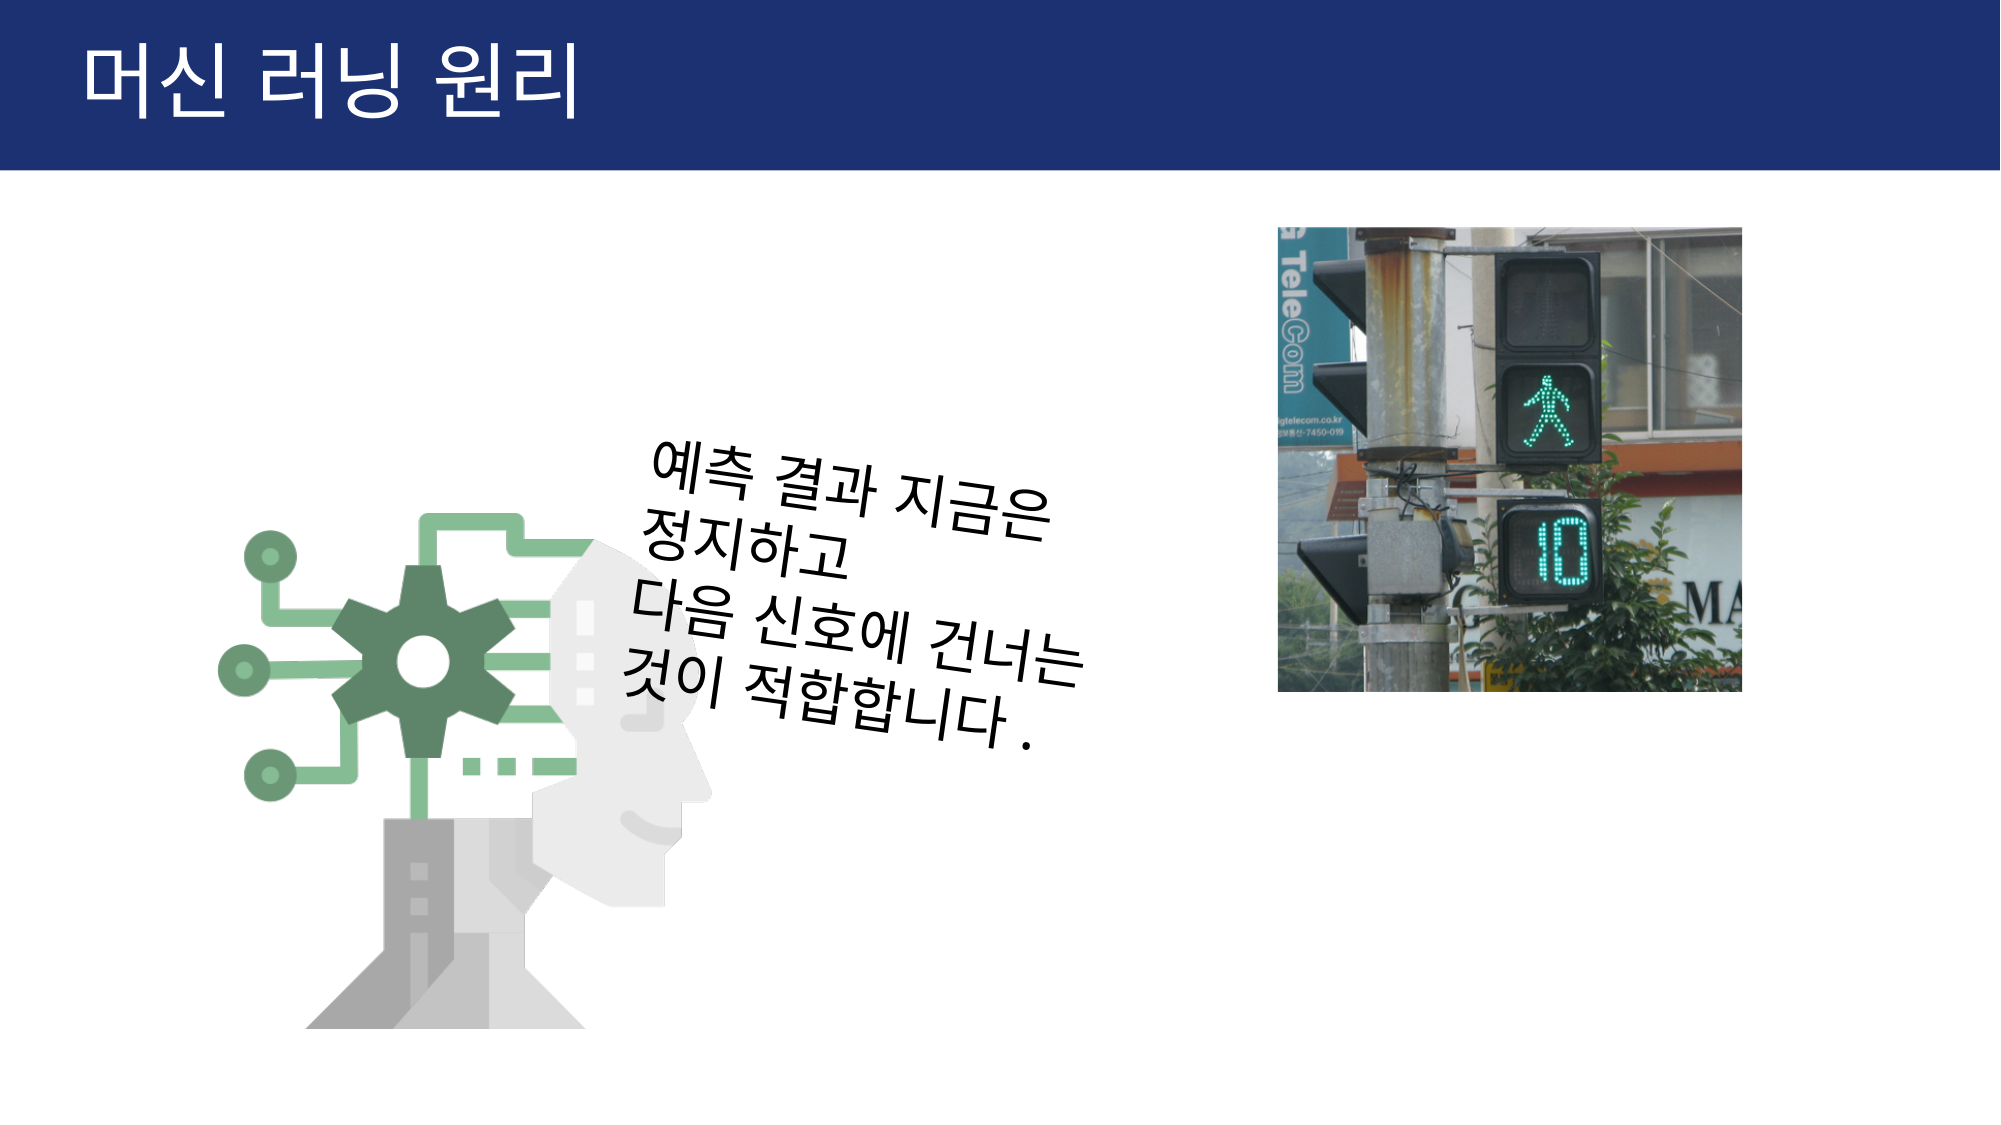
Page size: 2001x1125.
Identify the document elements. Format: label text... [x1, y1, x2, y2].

title 머신 러닝 원리 [65, 7, 1935, 163]
picture [207, 513, 723, 1029]
text_box 예측 결과 지금은 정지하고 다음 신호에 건너는 것이 적합합니다. [628, 415, 1245, 795]
picture [1277, 227, 1743, 692]
